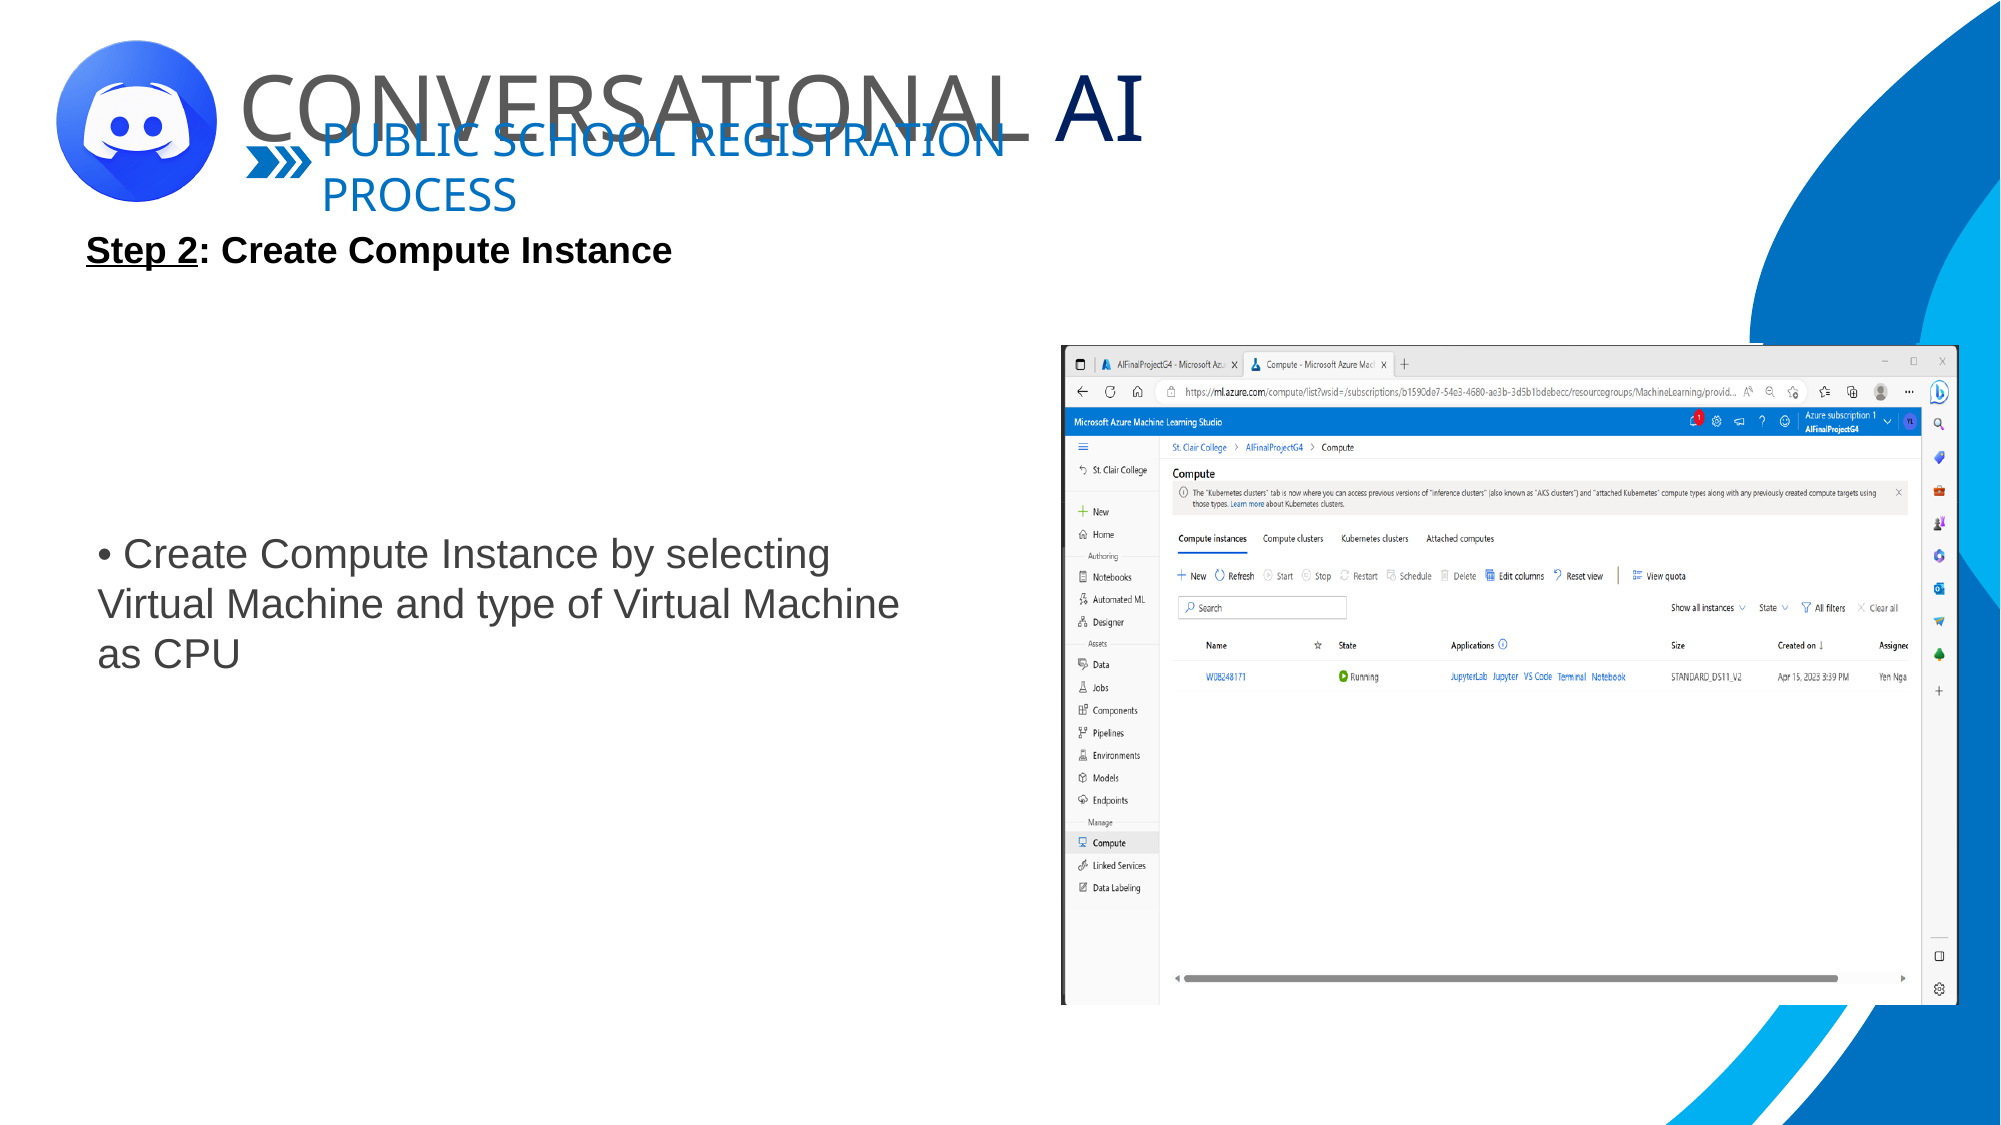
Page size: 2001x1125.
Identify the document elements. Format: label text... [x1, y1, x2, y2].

text_box Step 2: Create Compute Instance [70, 218, 2000, 279]
picture [49, 33, 224, 209]
text_box • Create Compute Instance by selecting Virtual Machine and type of Virtual Machine as CPU [82, 519, 940, 685]
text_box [245, 146, 312, 179]
picture [1059, 343, 1959, 1005]
text_box PUBLIC SCHOOL REGISTRATION PROCESS [321, 102, 1227, 218]
text_box CONVERSATIONAL AI [224, 42, 1213, 167]
